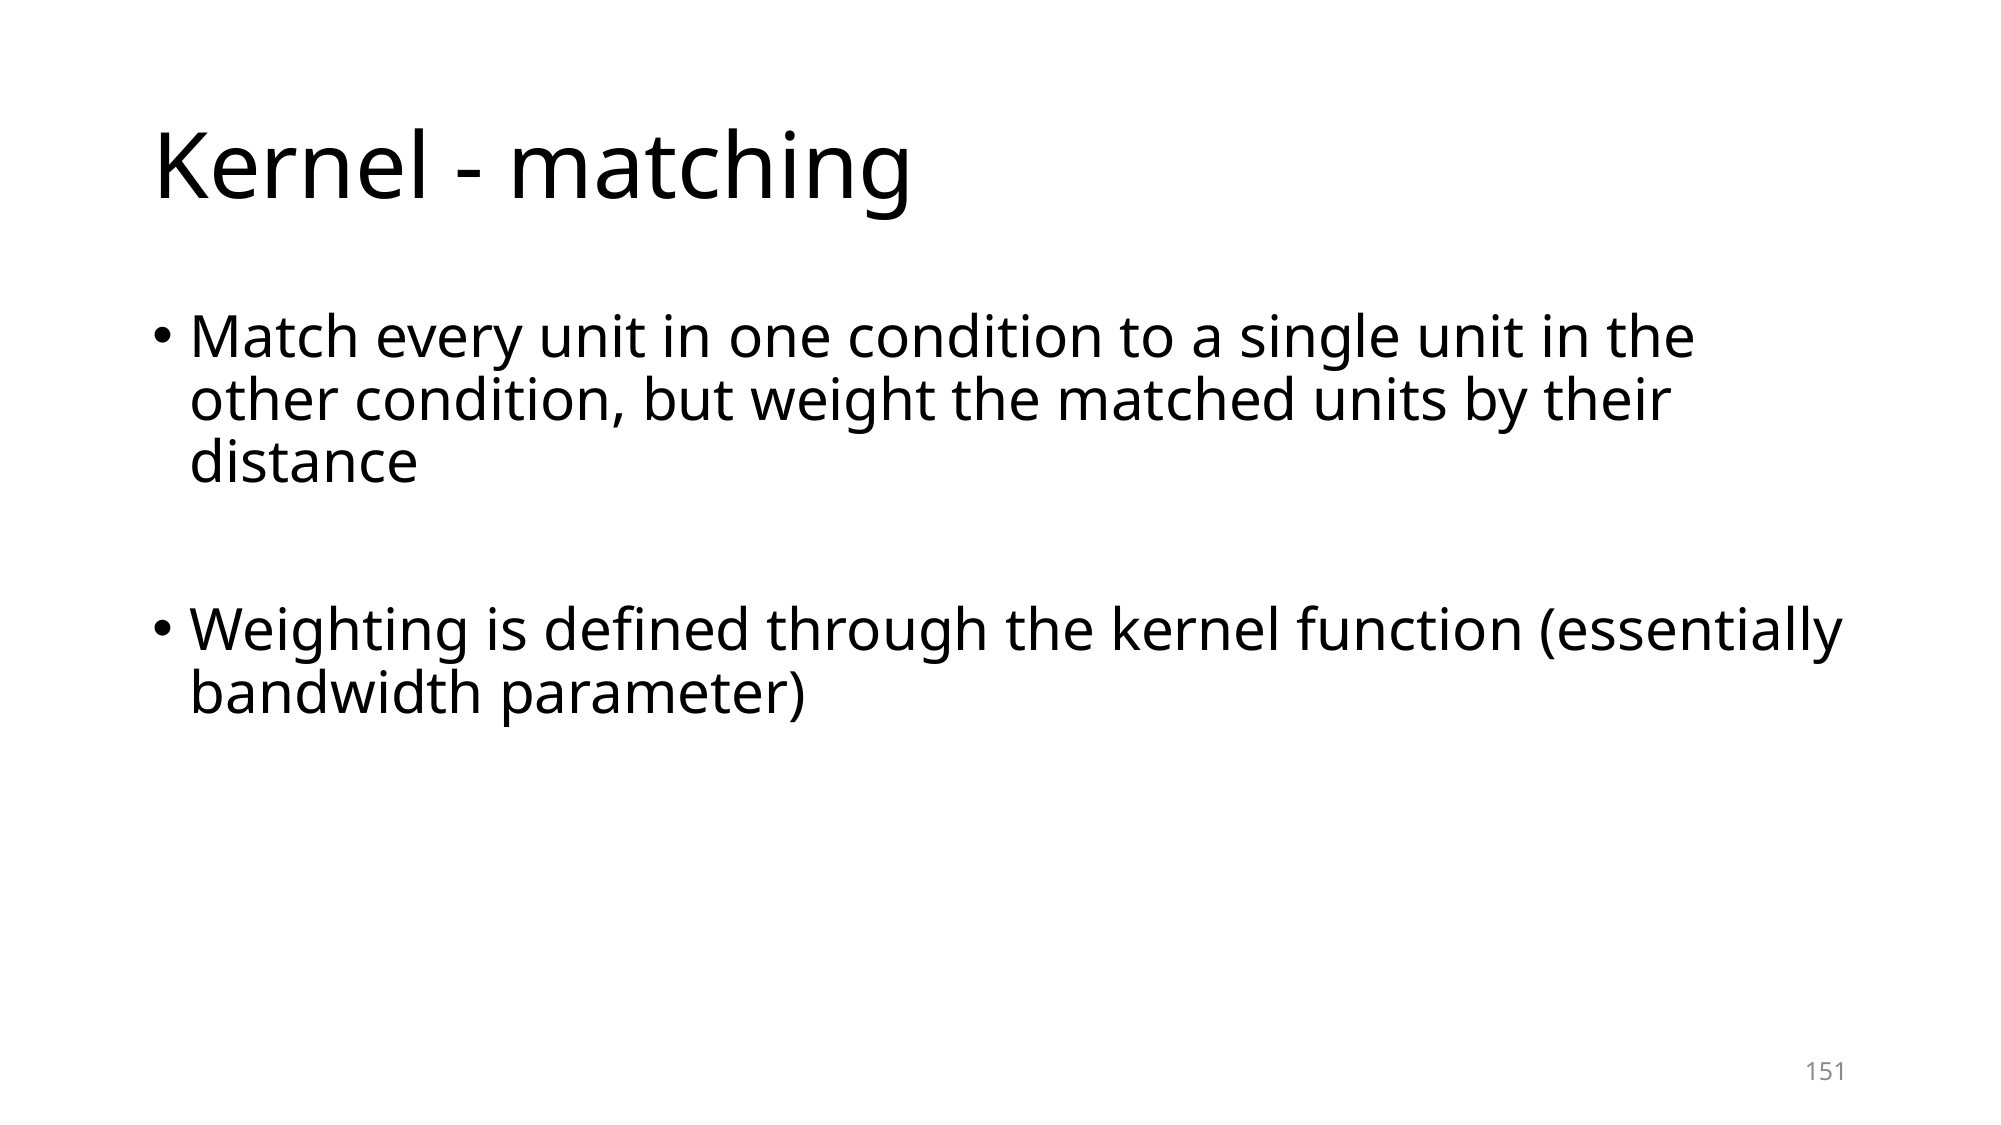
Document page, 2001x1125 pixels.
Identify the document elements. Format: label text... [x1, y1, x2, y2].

slide_number 151 [1412, 1042, 1863, 1103]
title Kernel - matching [137, 59, 1863, 278]
list Match every unit in one condition to a single unit in the other condition, but weight the matched units by their distance Weighting is defined through the kernel function (essentially bandwidth parameter) [137, 299, 1863, 1014]
